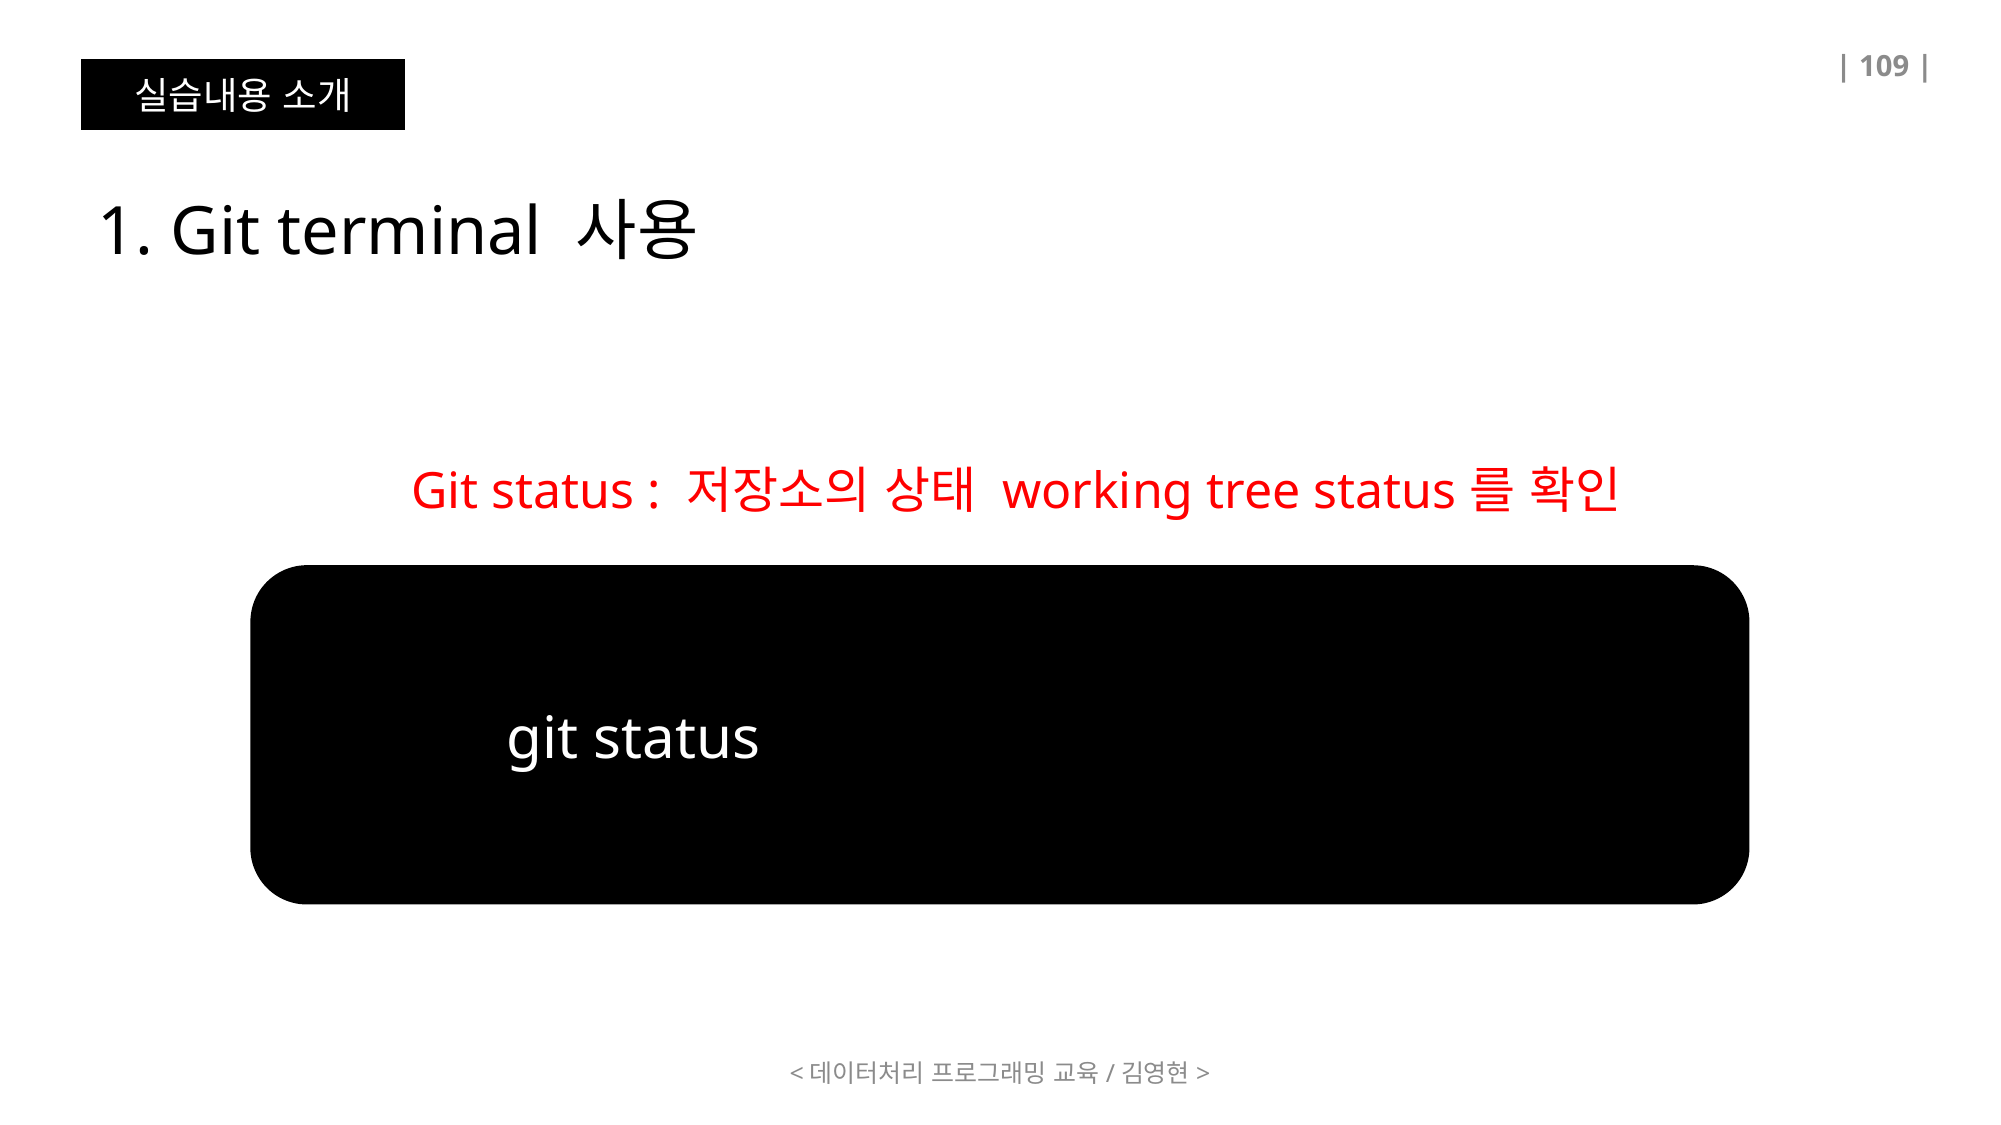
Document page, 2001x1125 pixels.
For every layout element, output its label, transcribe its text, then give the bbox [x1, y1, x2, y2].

text_box Git status : 저장소의 상태 working tree status를 확인 [189, 391, 1843, 526]
footer <데이터처리 프로그래밍 교육/김영현> [662, 1042, 1338, 1103]
text_box git status [249, 564, 1751, 906]
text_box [81, 59, 1543, 299]
slide_number | 109 | [1497, 37, 1948, 98]
